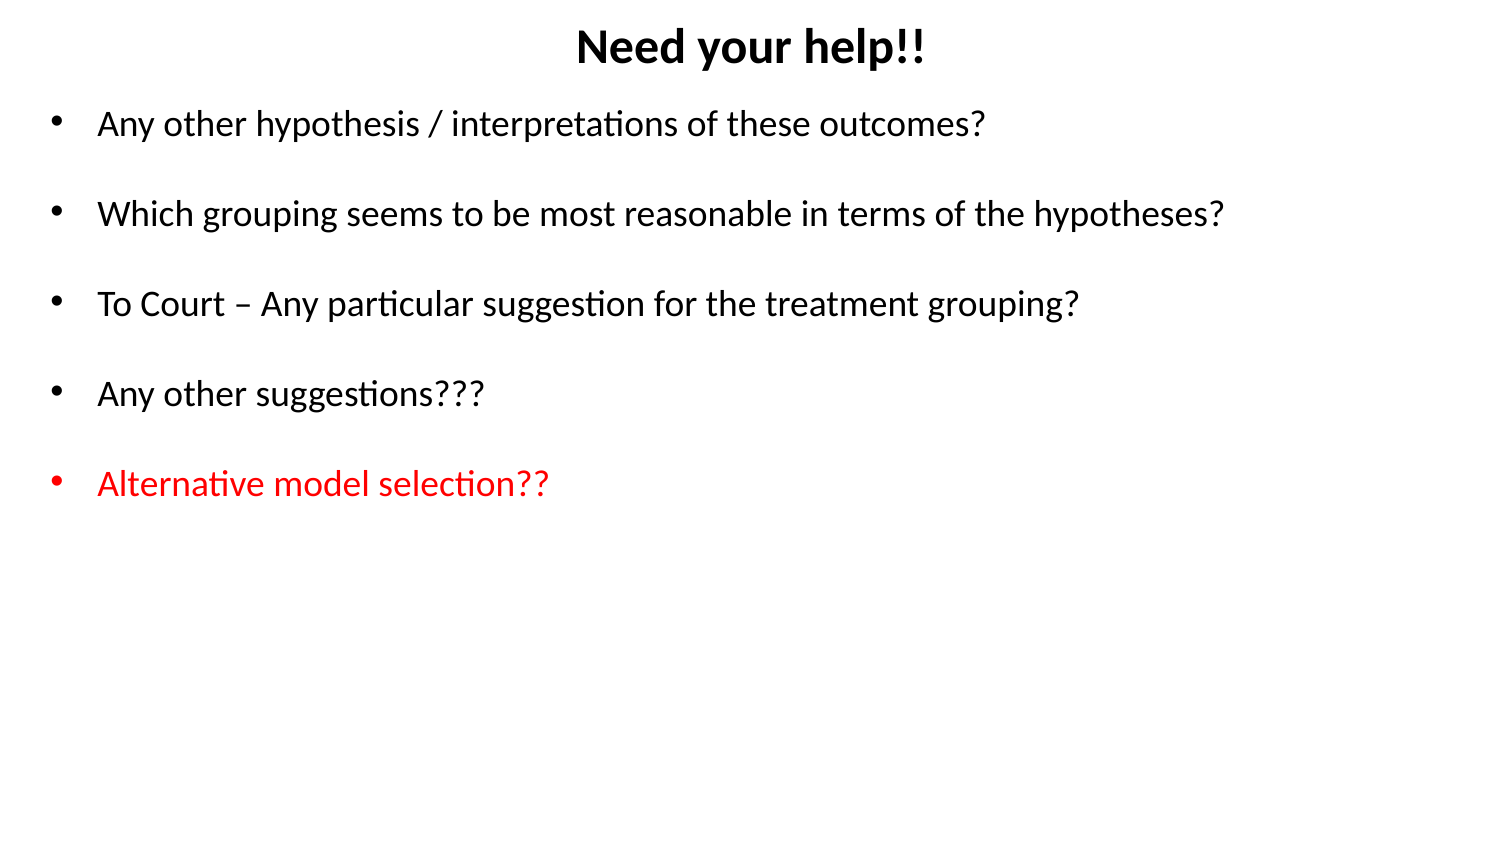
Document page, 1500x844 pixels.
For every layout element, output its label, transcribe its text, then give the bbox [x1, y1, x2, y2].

text_box Need your help!! [32, 6, 1471, 80]
text_box Any other hypothesis / interpretations of these outcomes? Which grouping seems to be most reasonable in terms of the hypotheses? To Court – Any particular suggestion for the treatment grouping? Any other suggestions??? Alternative model selection?? [35, 91, 1243, 511]
